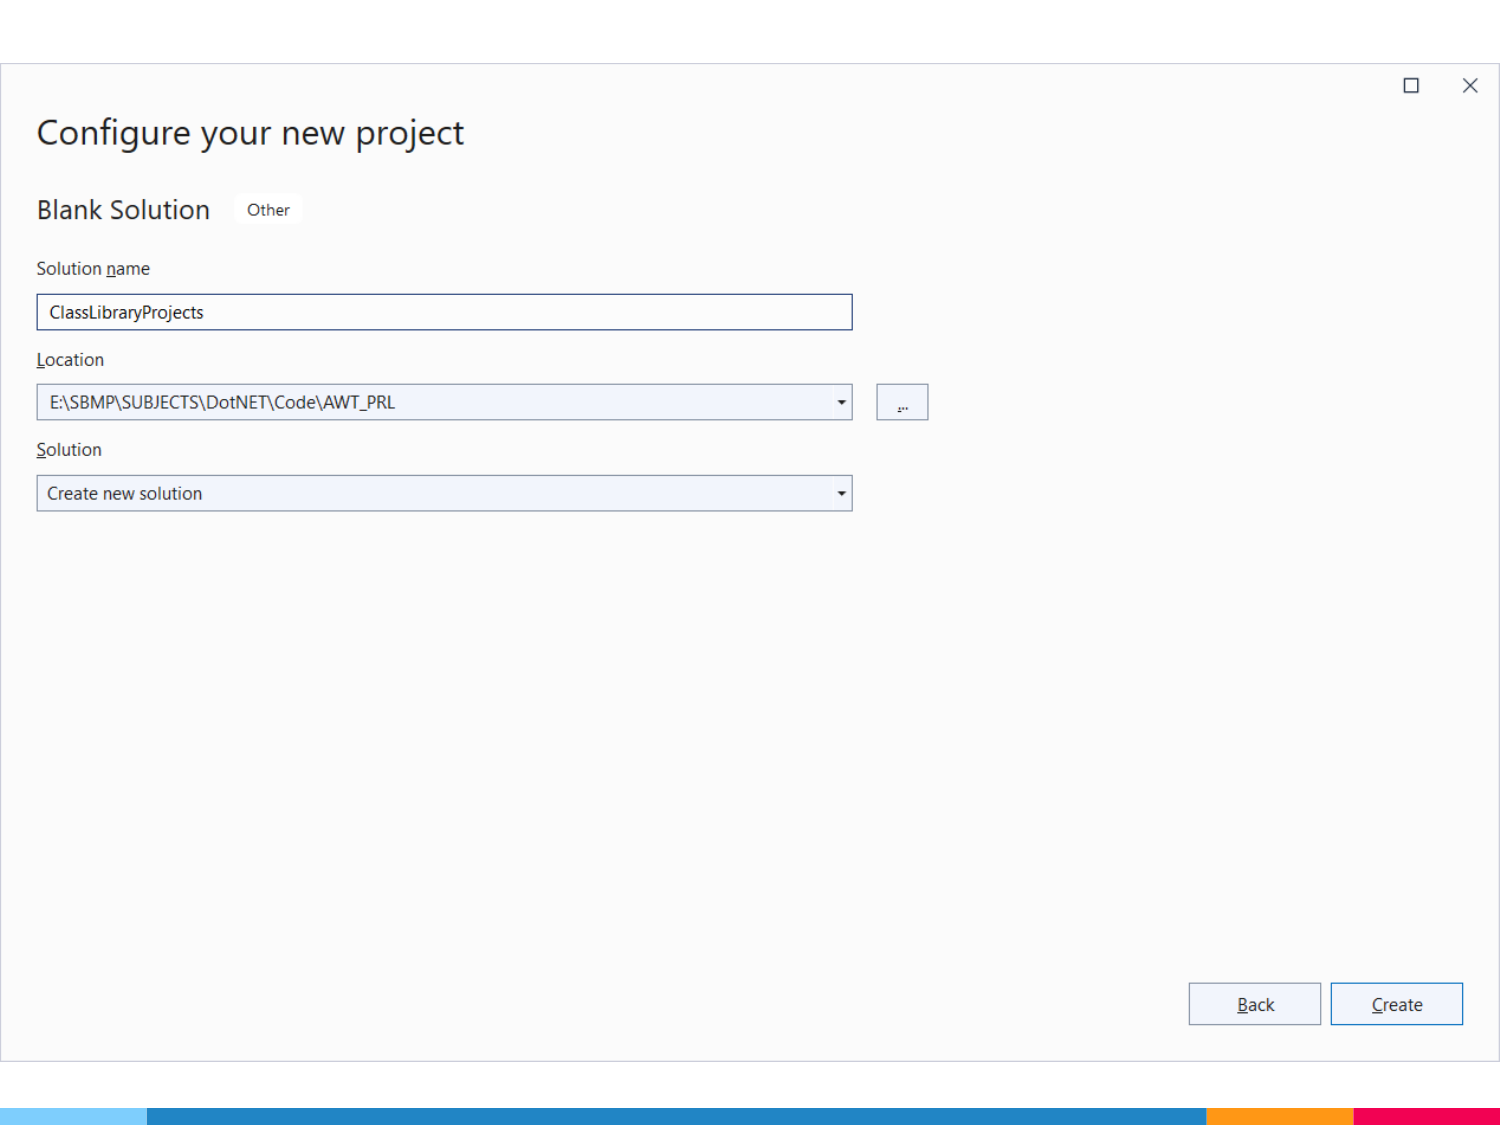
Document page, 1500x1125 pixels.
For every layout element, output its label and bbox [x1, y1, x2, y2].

picture [0, 63, 1500, 1062]
